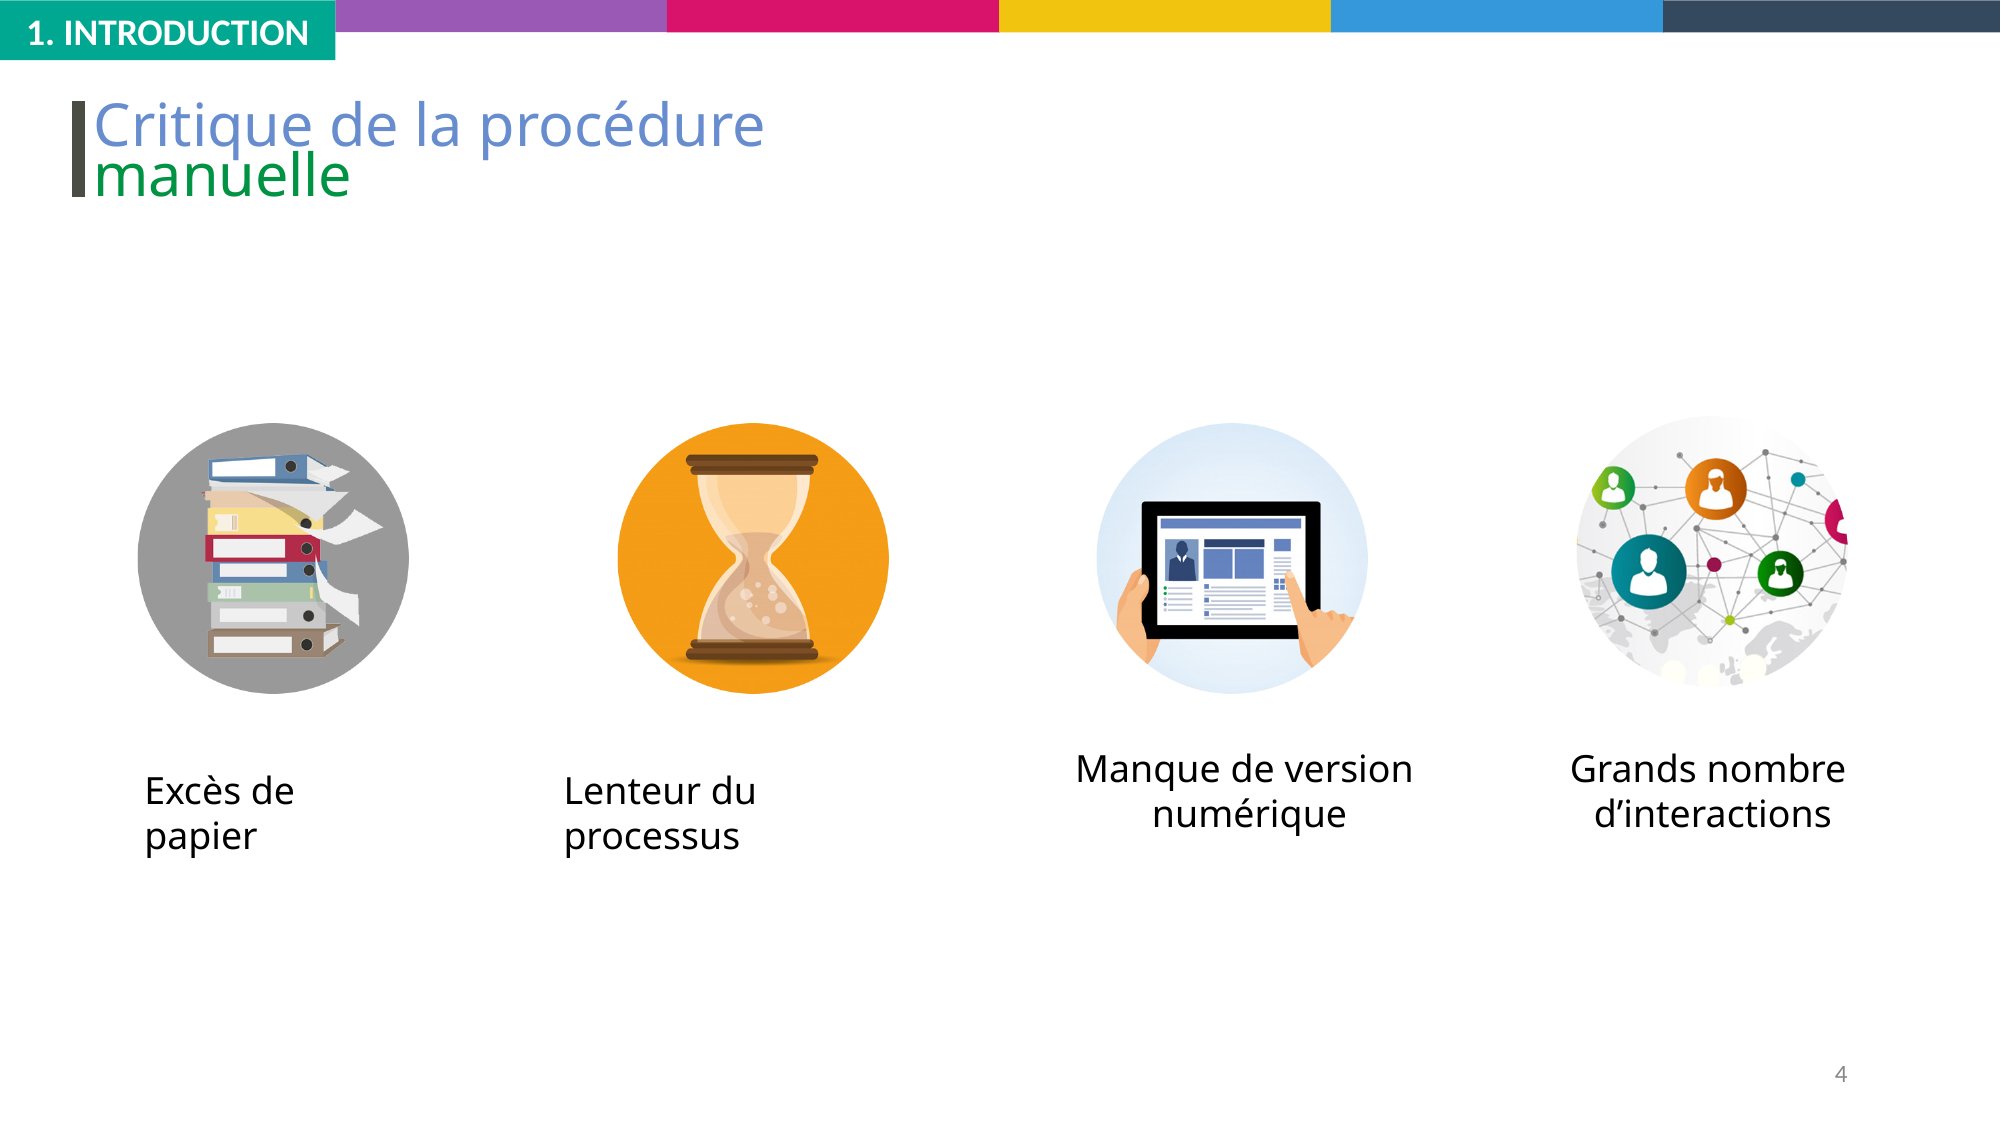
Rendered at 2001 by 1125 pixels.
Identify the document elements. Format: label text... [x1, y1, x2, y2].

text_box [666, 0, 999, 33]
slide_number ‹#› [1412, 1042, 1863, 1103]
text_box Manque de version numérique [973, 737, 1399, 843]
picture [546, 411, 964, 710]
text_box Grands nombre d’interactions [1399, 737, 2000, 843]
text_box Lenteur du processus [548, 760, 935, 866]
text_box [1330, 0, 1663, 33]
text_box [1663, 0, 2000, 33]
text_box 1. INTRODUCTION [0, 0, 336, 61]
picture [66, 411, 484, 710]
text_box Excès de papier [129, 760, 421, 866]
text_box [336, 0, 666, 33]
text_box Critique de la procédure manuelle [78, 99, 1804, 221]
picture [1504, 404, 1922, 702]
picture [1024, 411, 1442, 710]
text_box [999, 0, 1330, 33]
